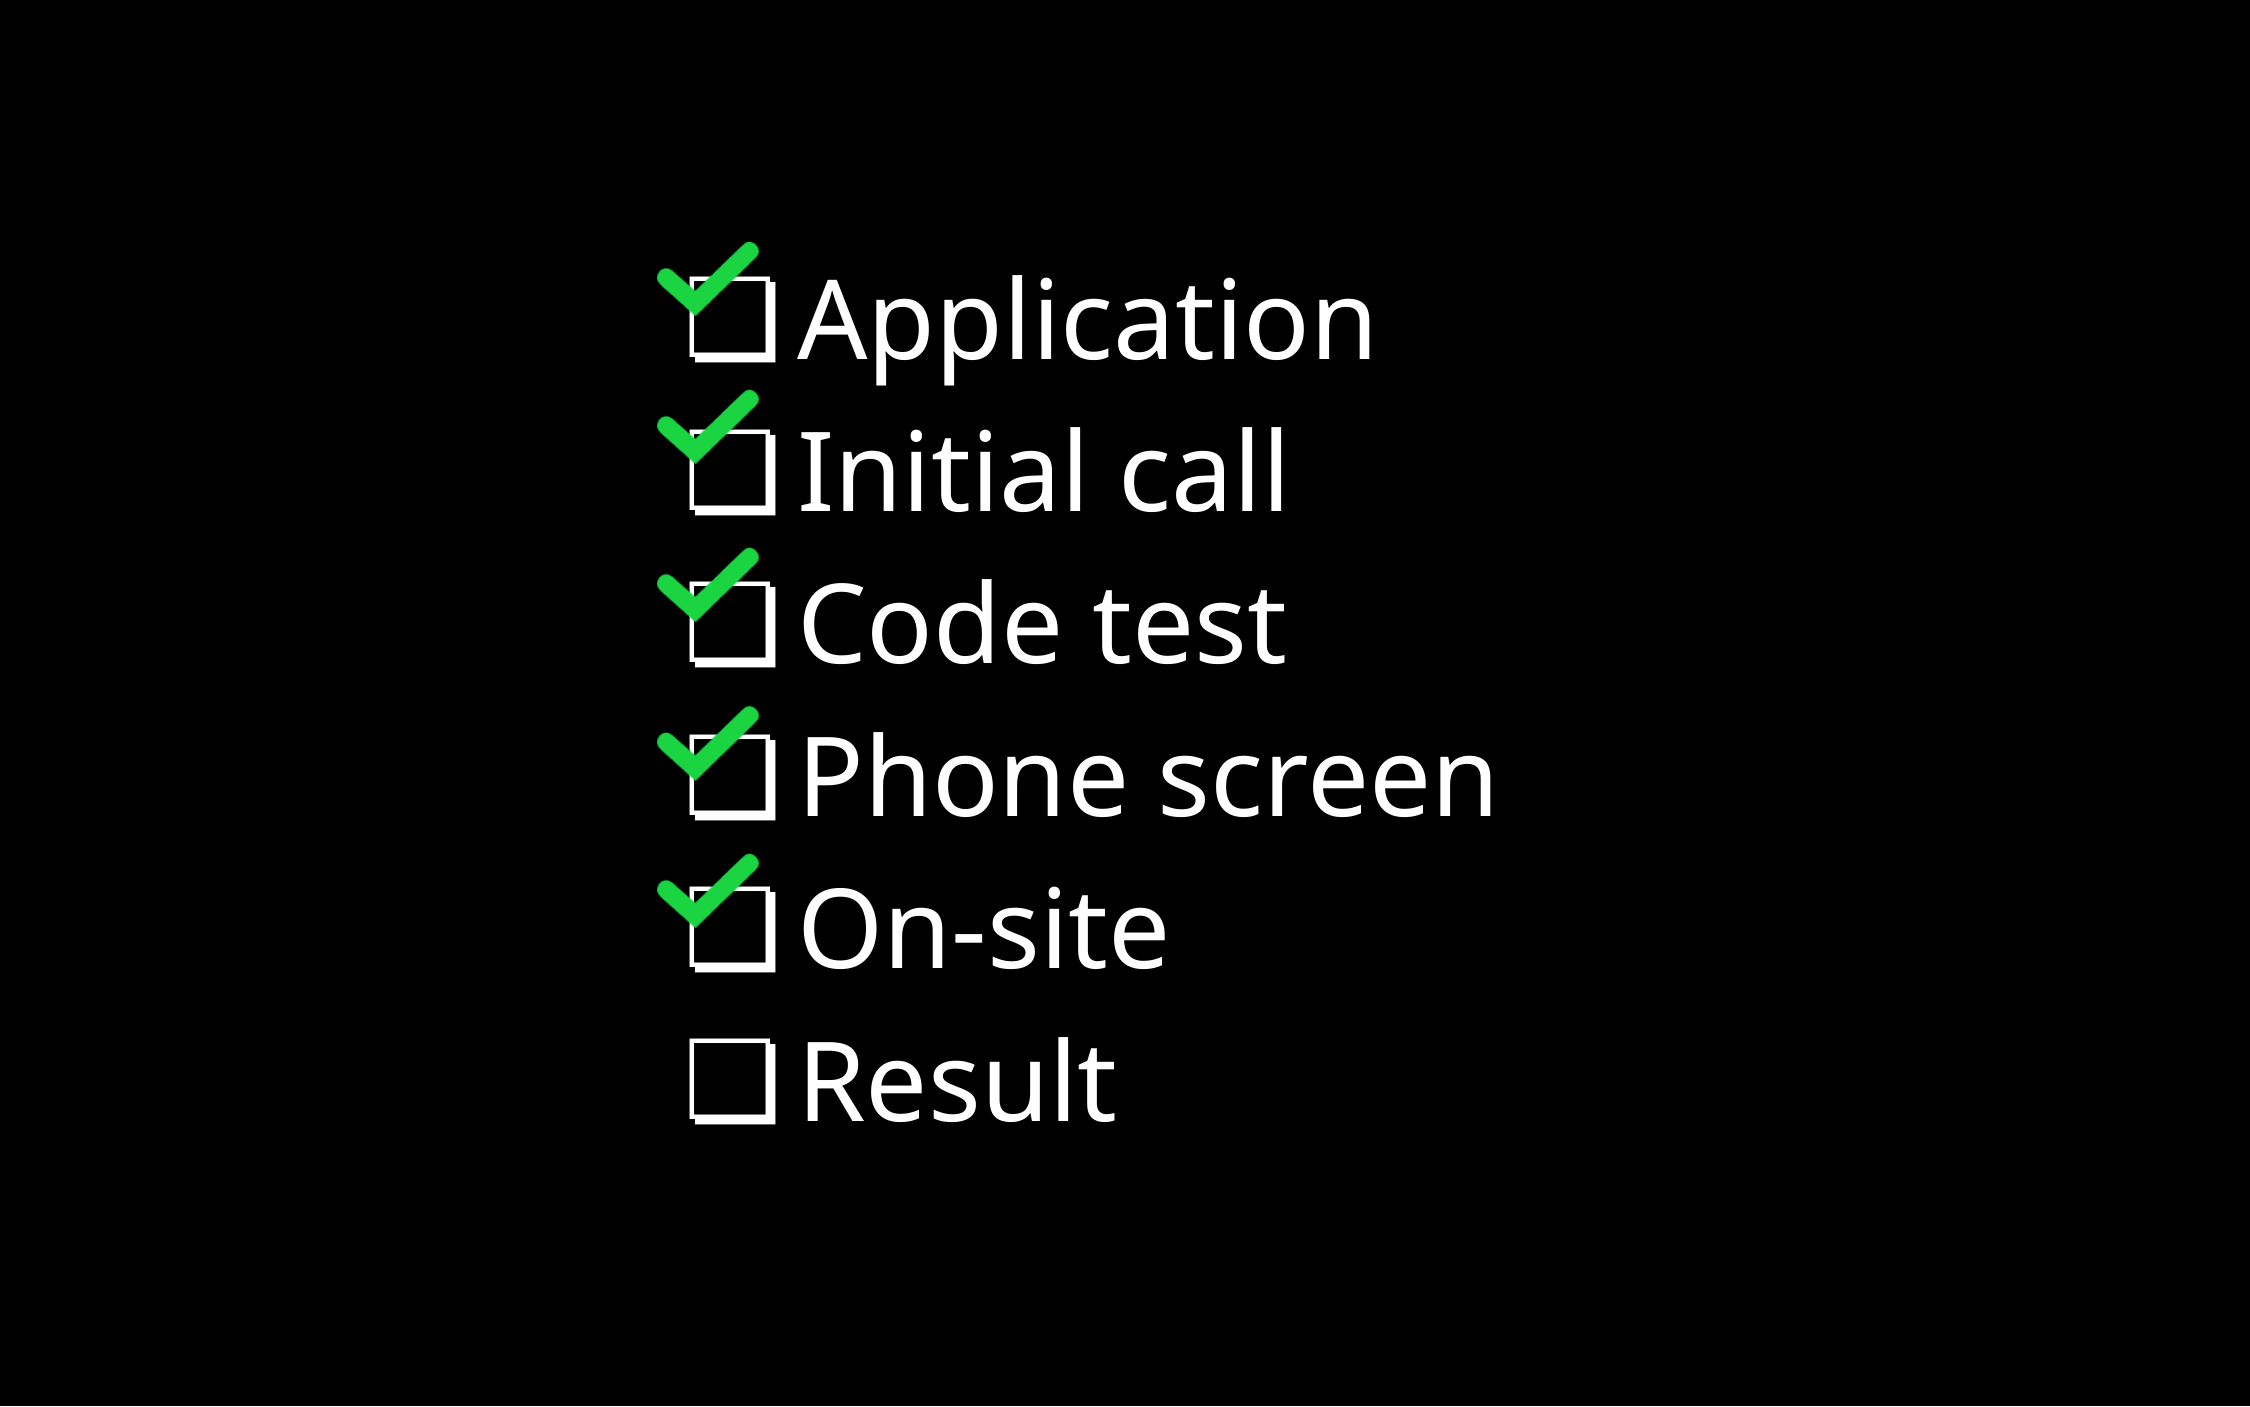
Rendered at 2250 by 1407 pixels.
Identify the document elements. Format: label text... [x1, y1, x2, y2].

picture [633, 511, 782, 660]
picture [633, 205, 782, 501]
list Application Initial call Code test Phone screen On-site Result [657, 205, 1689, 1201]
picture [633, 669, 782, 965]
